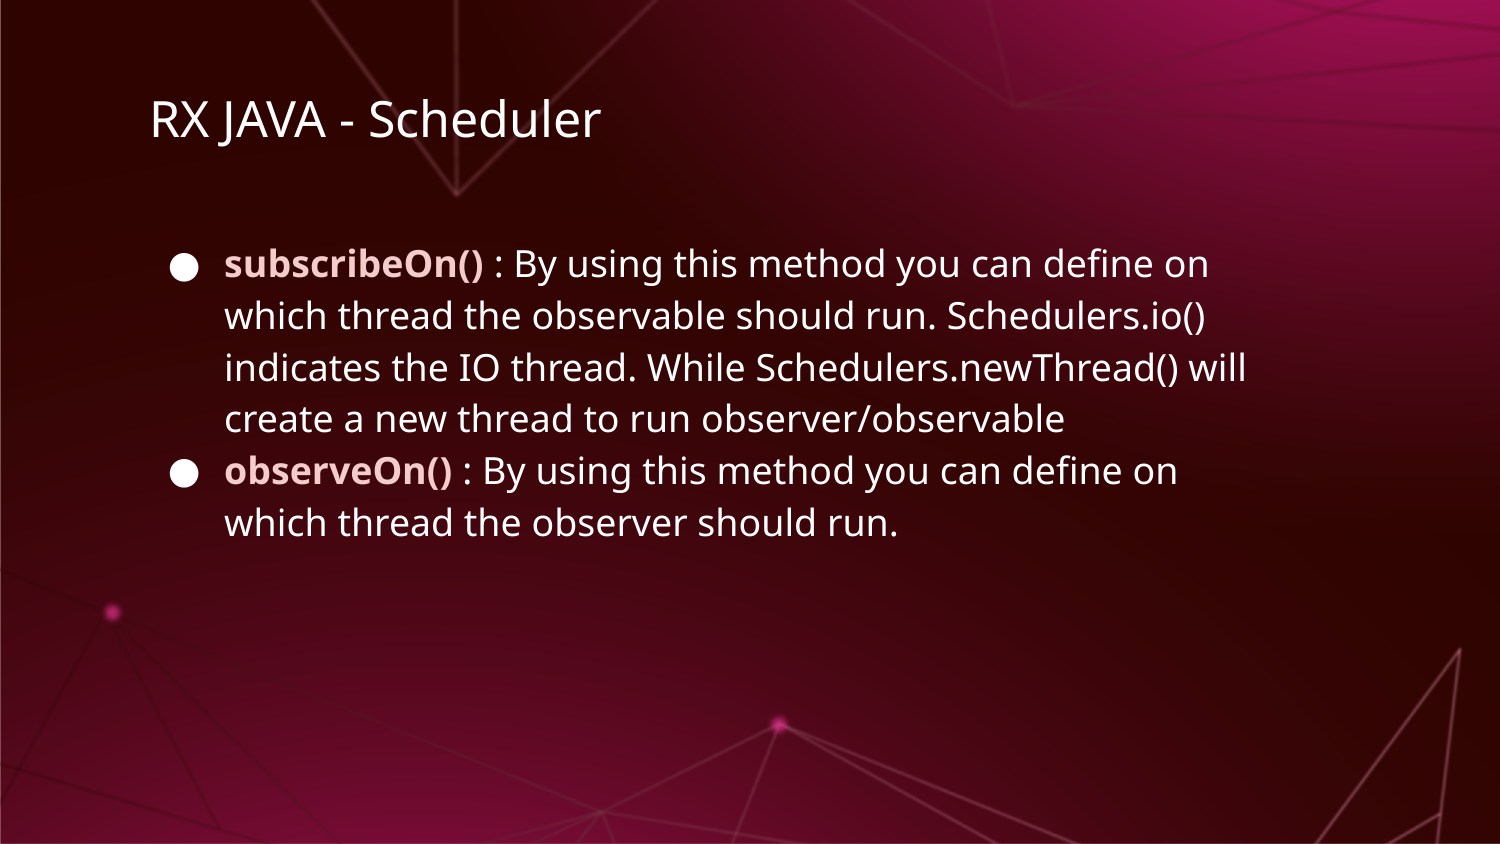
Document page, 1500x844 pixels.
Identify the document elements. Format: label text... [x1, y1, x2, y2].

list subscribeOn() : By using this method you can define on which thread the observable should run. Schedulers.io() indicates the IO thread. While Schedulers.newThread() will create a new thread to run observer/observable observeOn() : By using this method you can define on which thread the observer should run. [134, 218, 1294, 712]
picture [0, 0, 1500, 844]
title RX JAVA - Scheduler [134, 72, 1210, 206]
